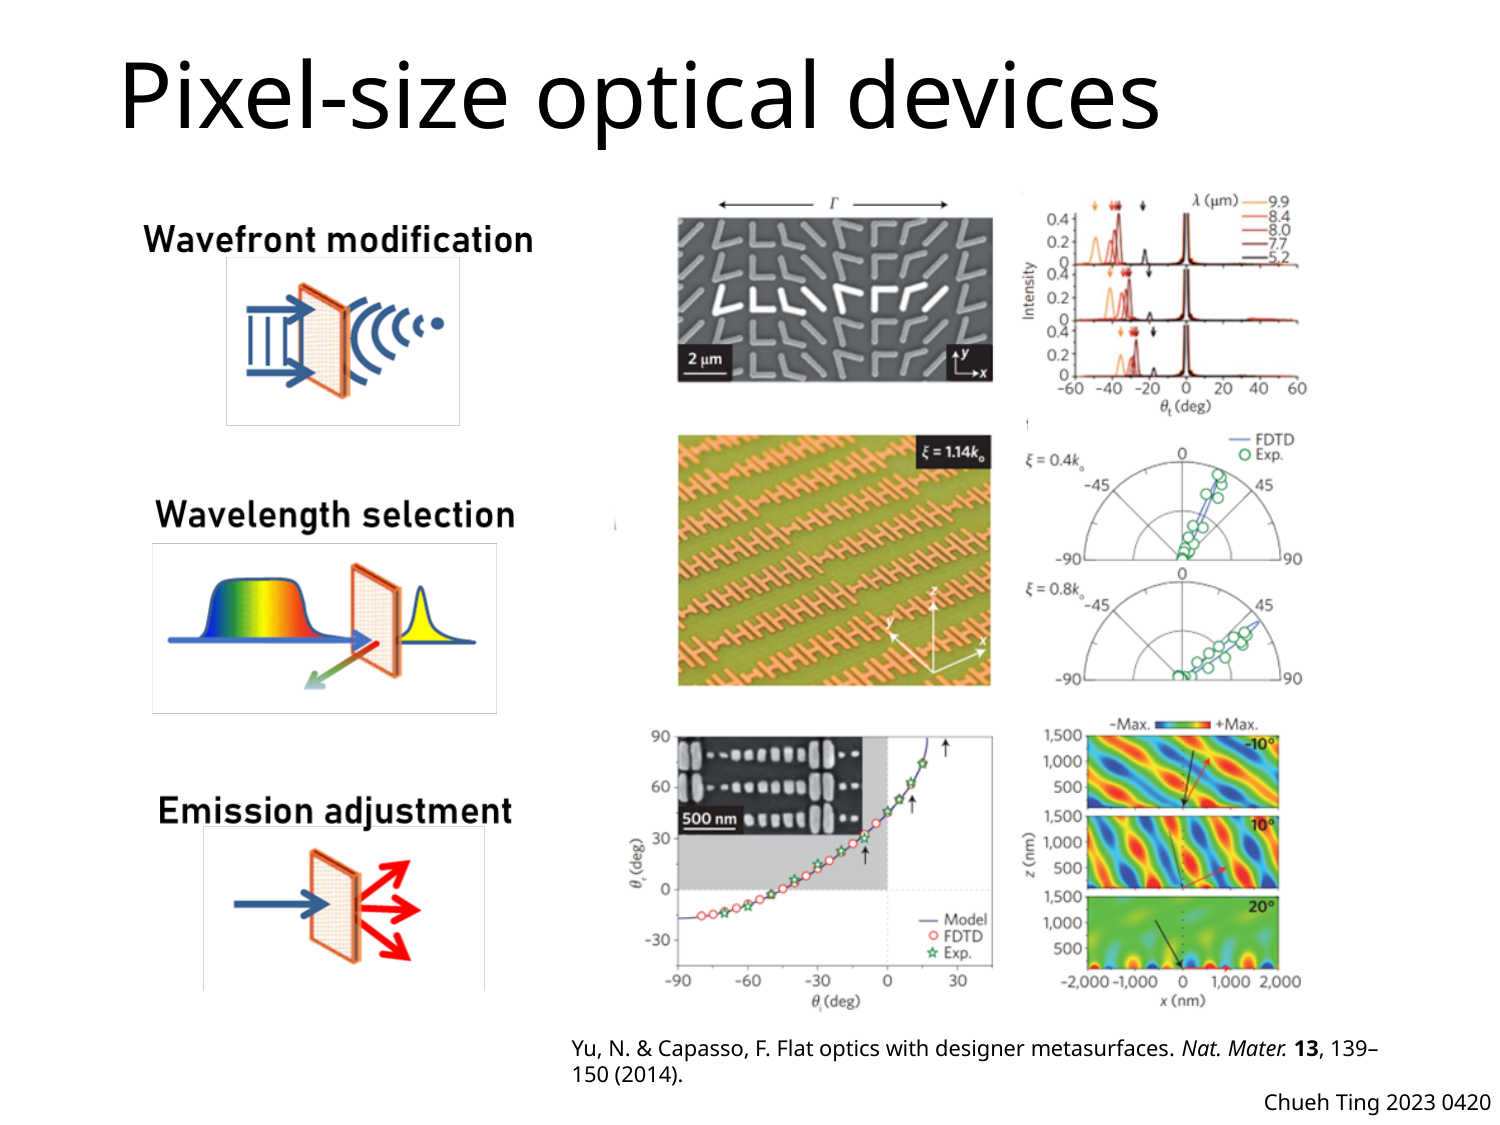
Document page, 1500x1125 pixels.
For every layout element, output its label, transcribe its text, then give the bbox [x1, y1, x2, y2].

text_box Chueh Ting 2023 0420 [1249, 1081, 1500, 1123]
title Pixel-size optical devices [102, 0, 1471, 208]
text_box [614, 164, 1311, 1020]
picture [120, 202, 558, 991]
text_box Yu, N. & Capasso, F. Flat optics with designer metasurfaces. Nat. Mater. 13, 139–150 (2014). [556, 1027, 1424, 1095]
